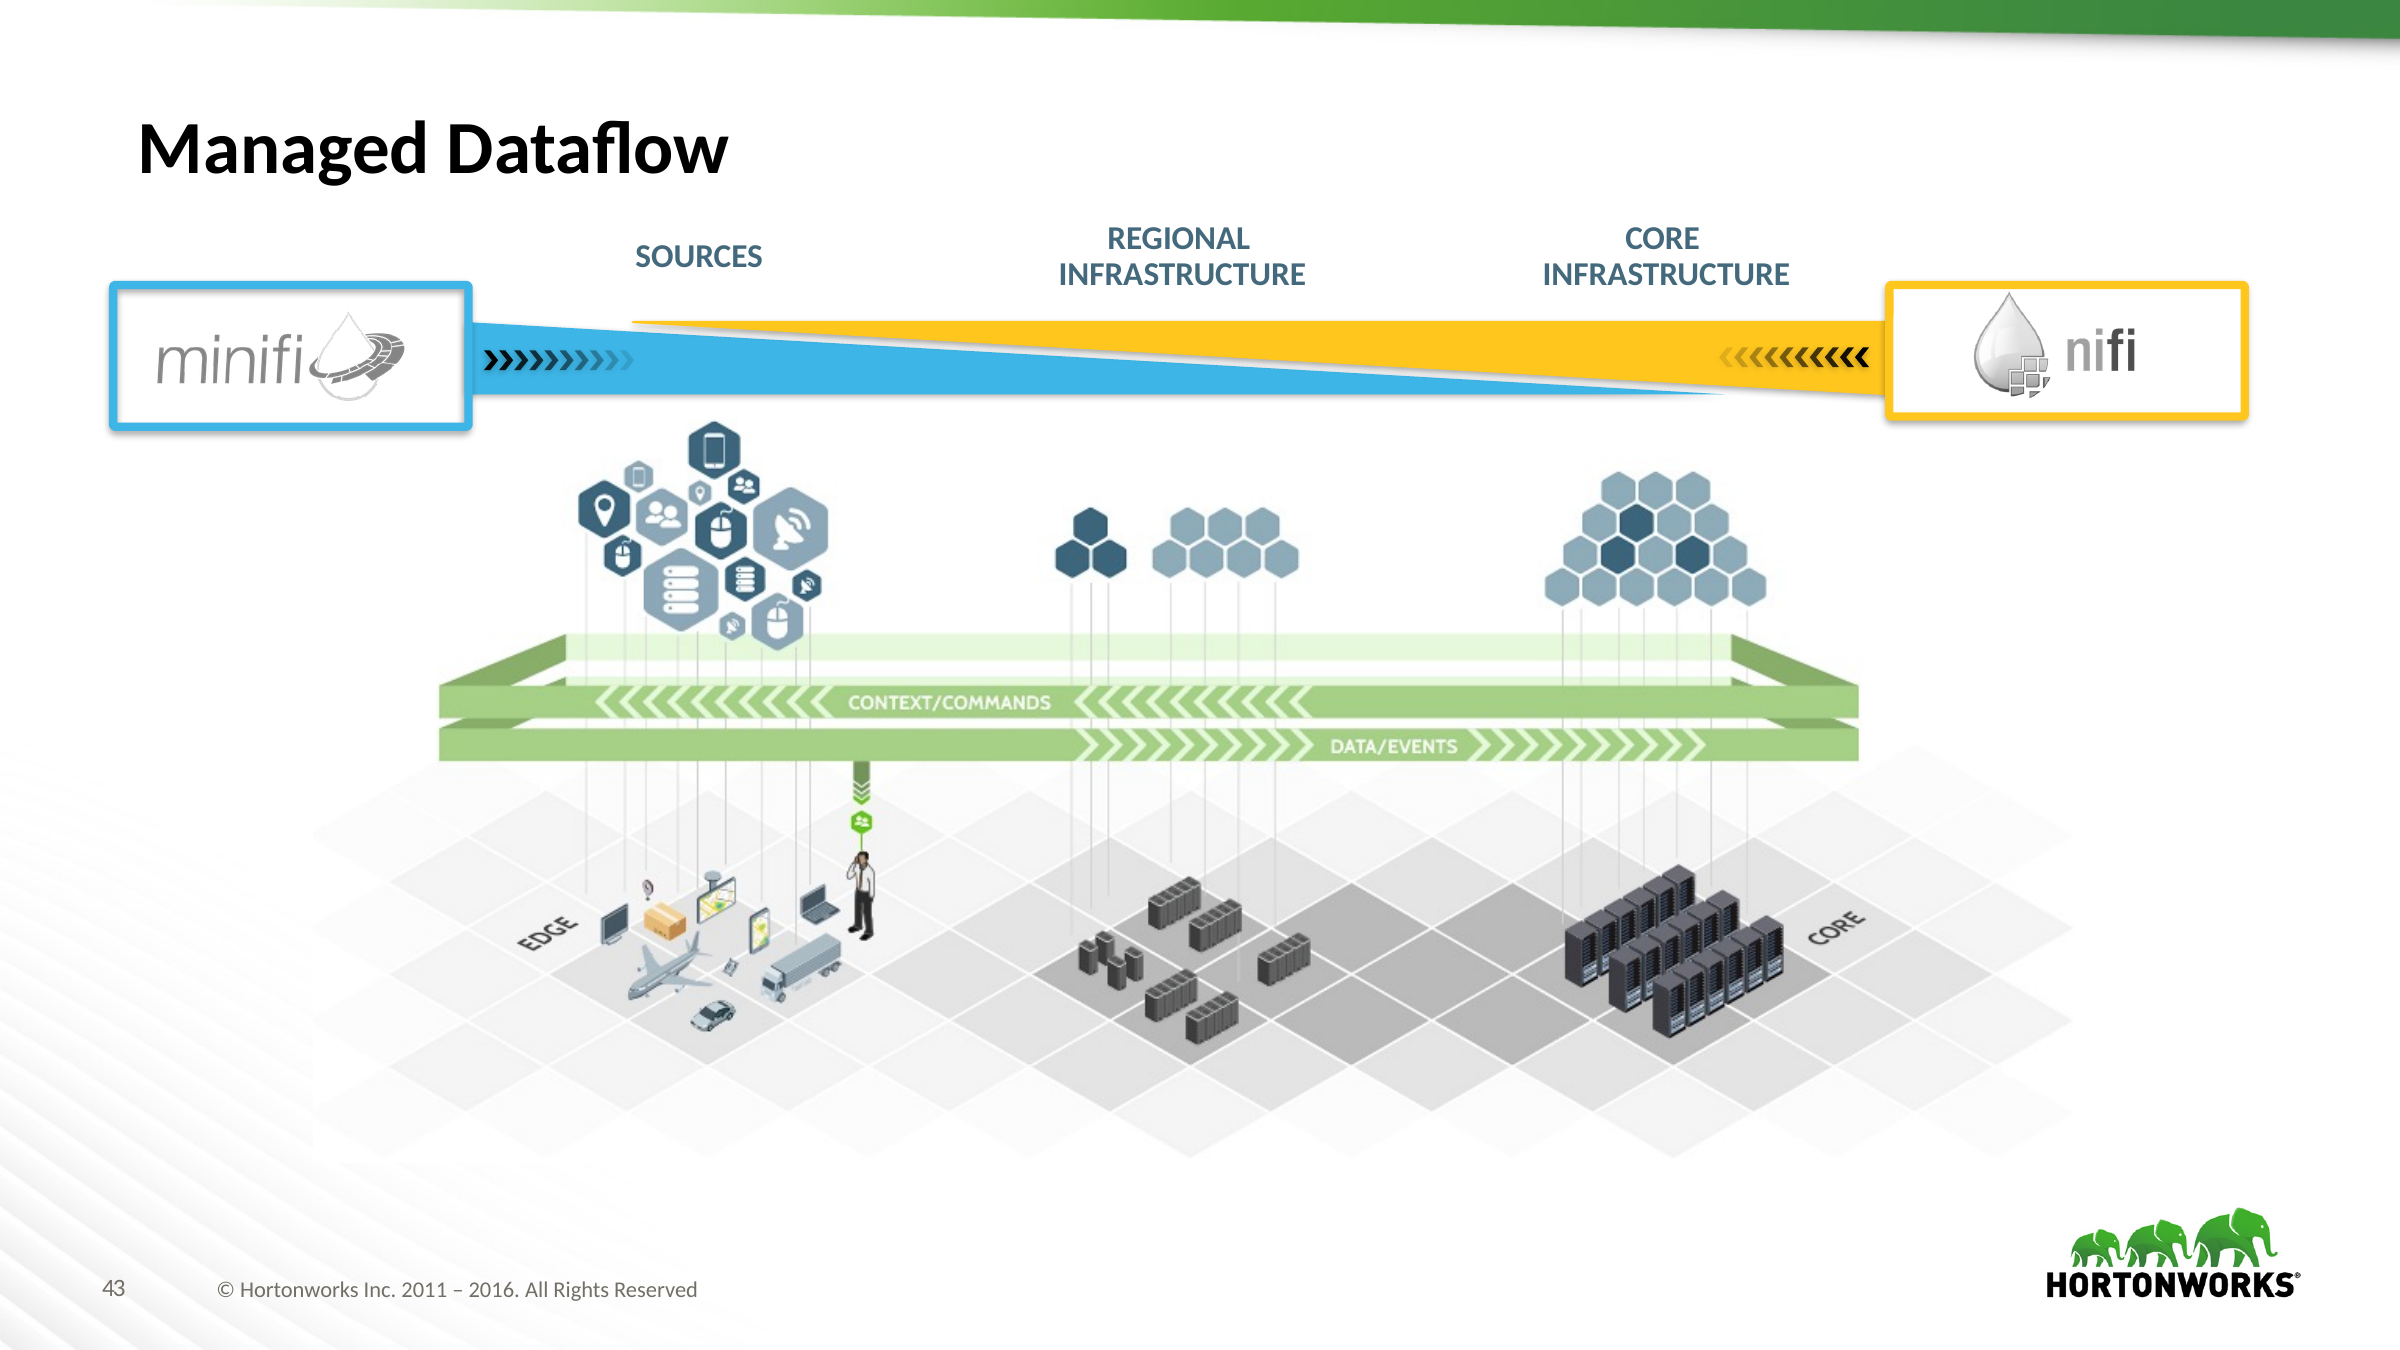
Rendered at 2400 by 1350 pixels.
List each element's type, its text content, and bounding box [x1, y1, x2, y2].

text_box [1718, 347, 1870, 368]
title Managed Dataflow [138, 110, 2298, 191]
text_box [473, 321, 1725, 396]
text_box REGIONAL INFRASTRUCTURE [940, 189, 1425, 320]
text_box [632, 321, 1883, 395]
text_box [112, 284, 470, 428]
text_box [1888, 284, 2246, 418]
picture [0, 0, 2400, 1350]
text_box SOURCES [458, 189, 940, 324]
text_box CORE INFRASTRUCTURE [1425, 189, 1908, 320]
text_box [483, 350, 635, 371]
